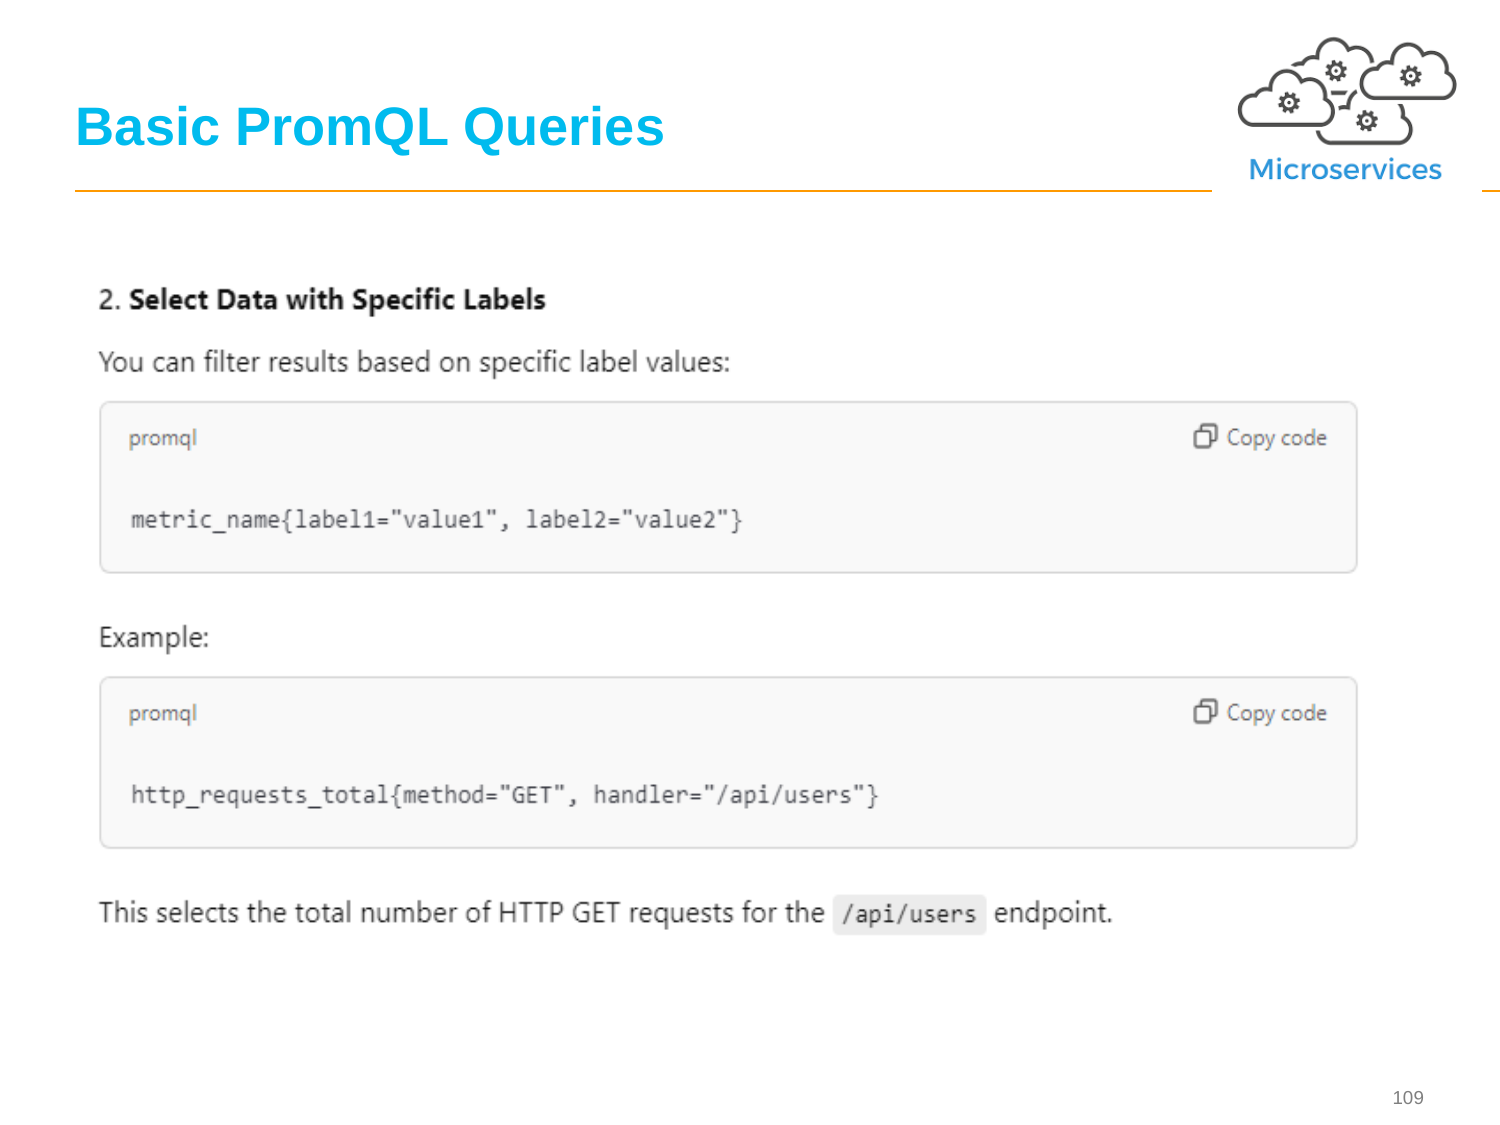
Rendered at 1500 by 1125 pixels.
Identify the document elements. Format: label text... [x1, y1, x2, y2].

picture [75, 262, 1451, 963]
title Basic PromQL Queries [75, 27, 1422, 157]
picture [1212, 1, 1482, 203]
